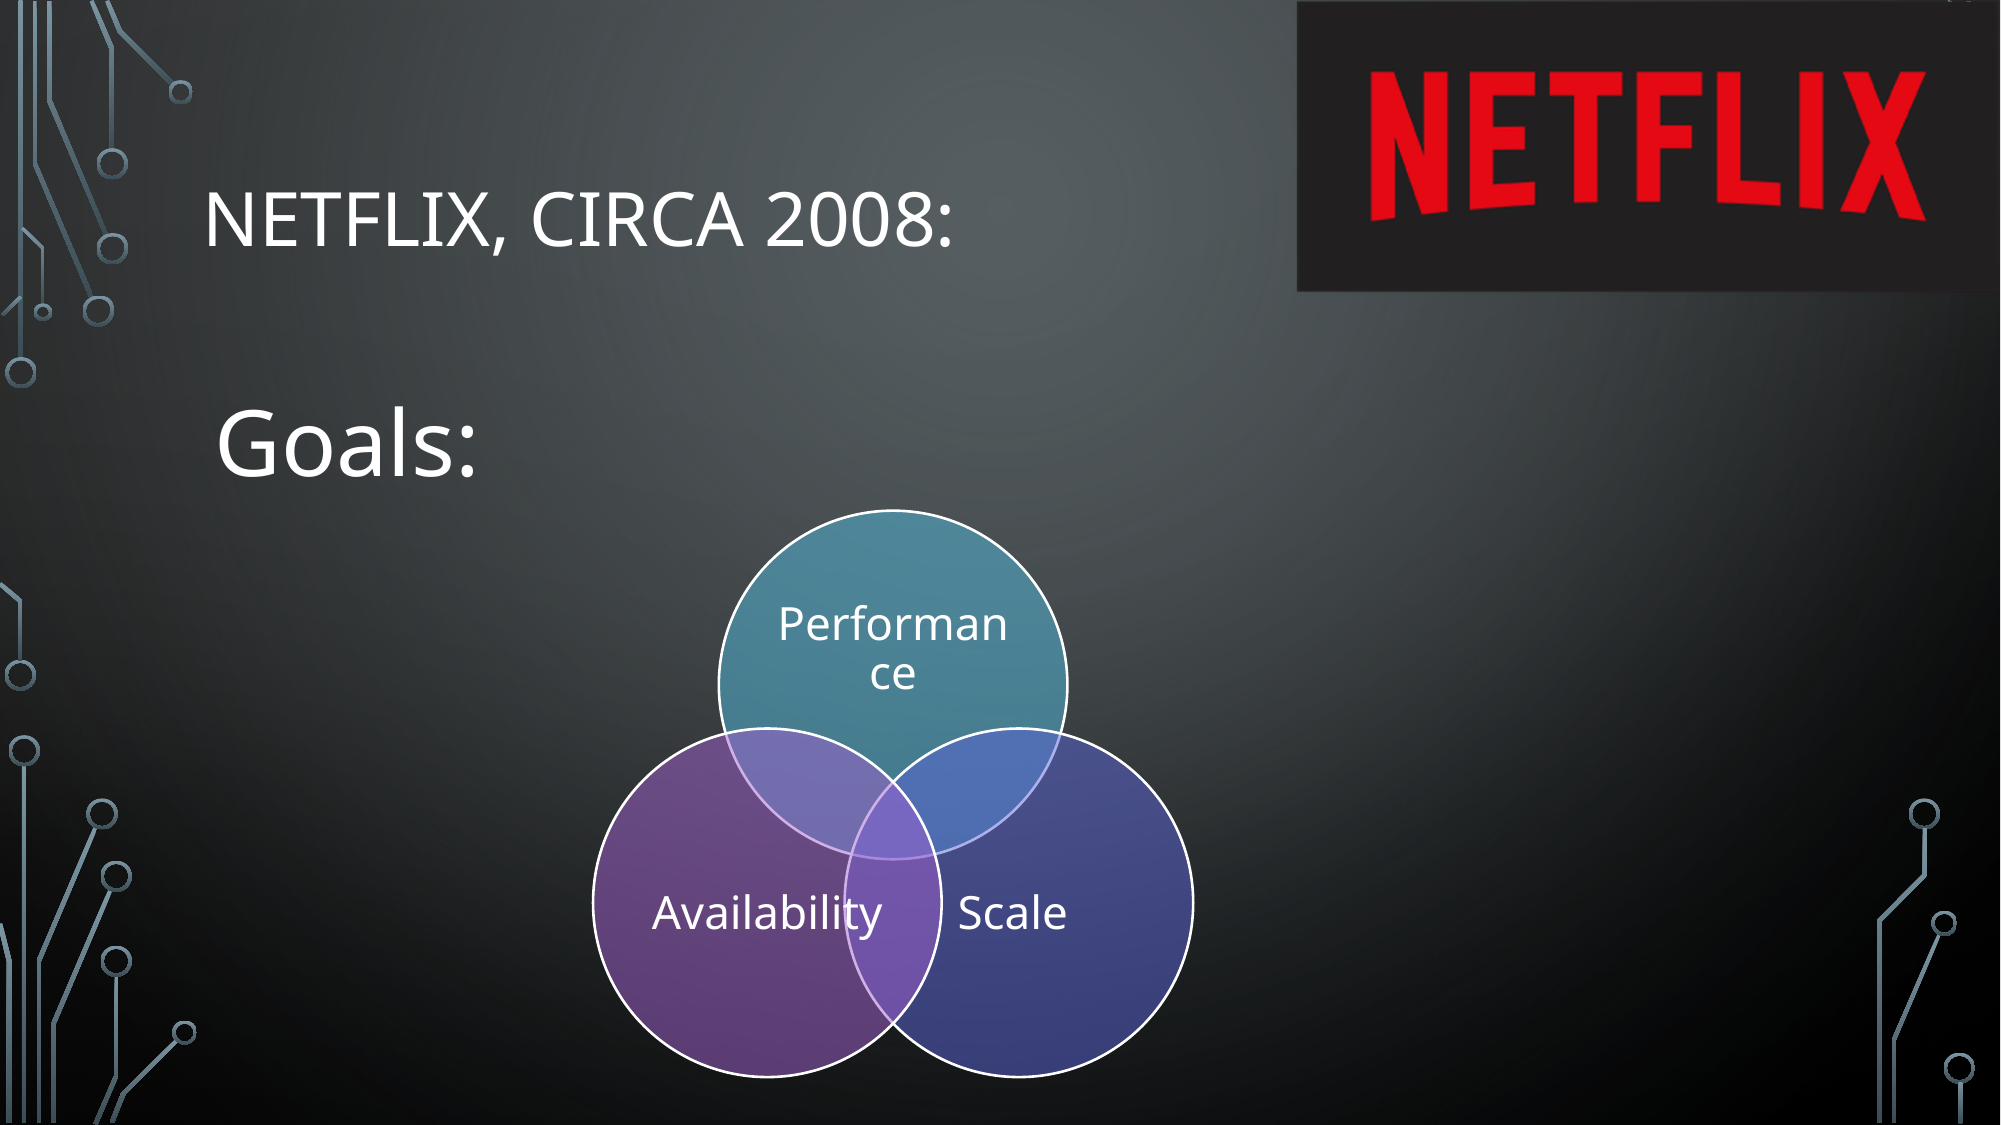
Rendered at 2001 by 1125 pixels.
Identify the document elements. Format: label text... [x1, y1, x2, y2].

title Netflix, Circa 2008: [187, 101, 1240, 344]
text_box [199, 503, 1587, 1085]
text_box Goals: [199, 377, 1229, 502]
picture [1240, 0, 2000, 378]
